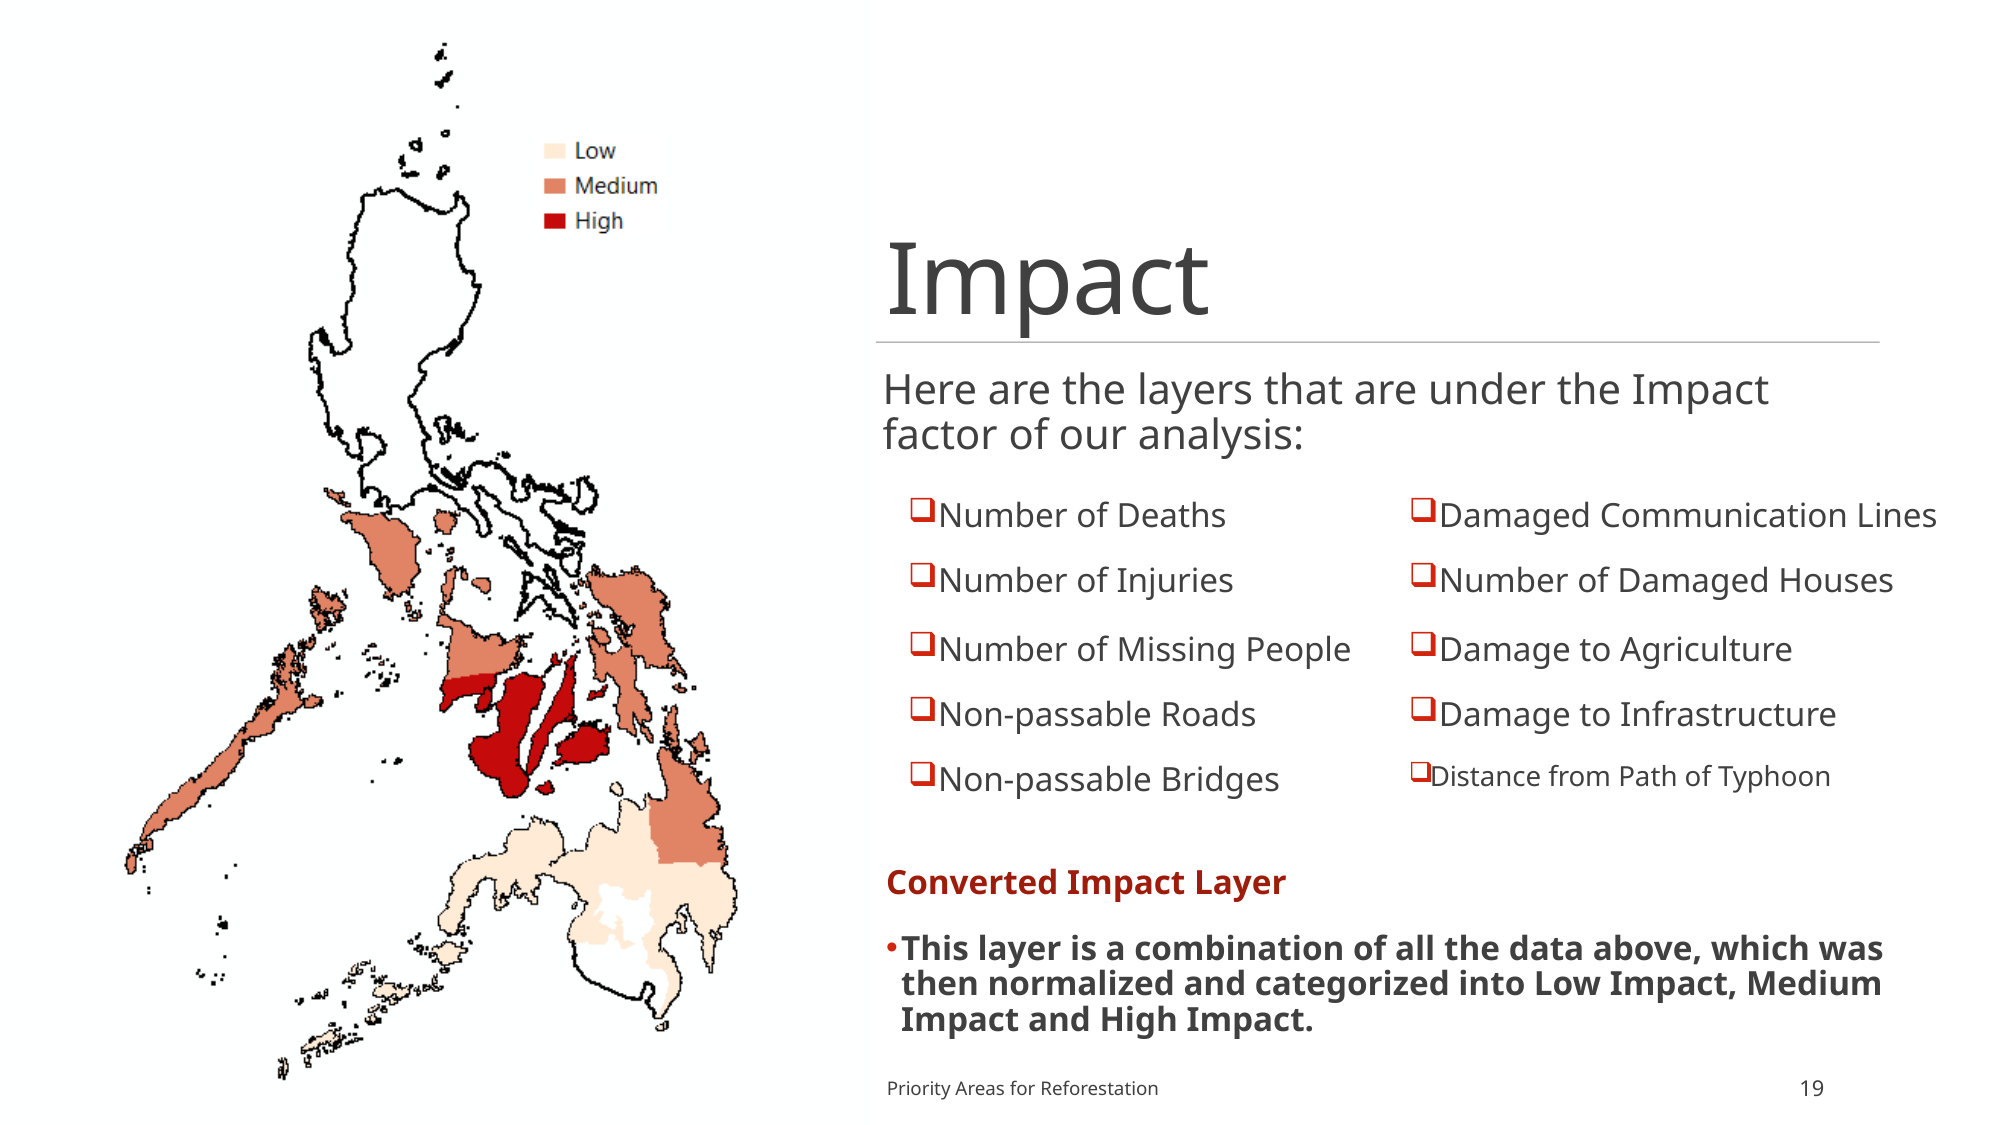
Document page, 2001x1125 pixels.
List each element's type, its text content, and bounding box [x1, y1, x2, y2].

text_box Distance from Path of Typhoon [1409, 755, 1910, 821]
text_box Damage to Agriculture [1409, 625, 1910, 690]
footer Priority Areas for Reforestation [885, 1057, 1486, 1118]
text_box Non-passable Roads [908, 690, 1409, 755]
text_box Damaged Communication Lines [1409, 491, 1944, 557]
text_box [883, 0, 2000, 1040]
text_box Number of Missing People [908, 625, 1409, 690]
picture [0, 0, 877, 1125]
text_box Converted Impact Layer This layer is a combination of all the data above, which was then normalized and categorized into Low Impact, Medium Impact and High Impact. [886, 858, 1927, 1060]
list Here are the layers that are under the Impact factor of our analysis: [885, 360, 1895, 480]
text_box Number of Injuries [908, 556, 1409, 622]
title Impact [885, 104, 1895, 343]
slide_number 19 [1624, 1060, 1840, 1120]
text_box [885, 1040, 2000, 1125]
text_box Number of Damaged Houses [1409, 556, 1910, 622]
text_box Number of Deaths [908, 491, 1409, 556]
text_box Non-passable Bridges [908, 755, 1409, 821]
text_box Damage to Infrastructure [1409, 690, 1910, 755]
